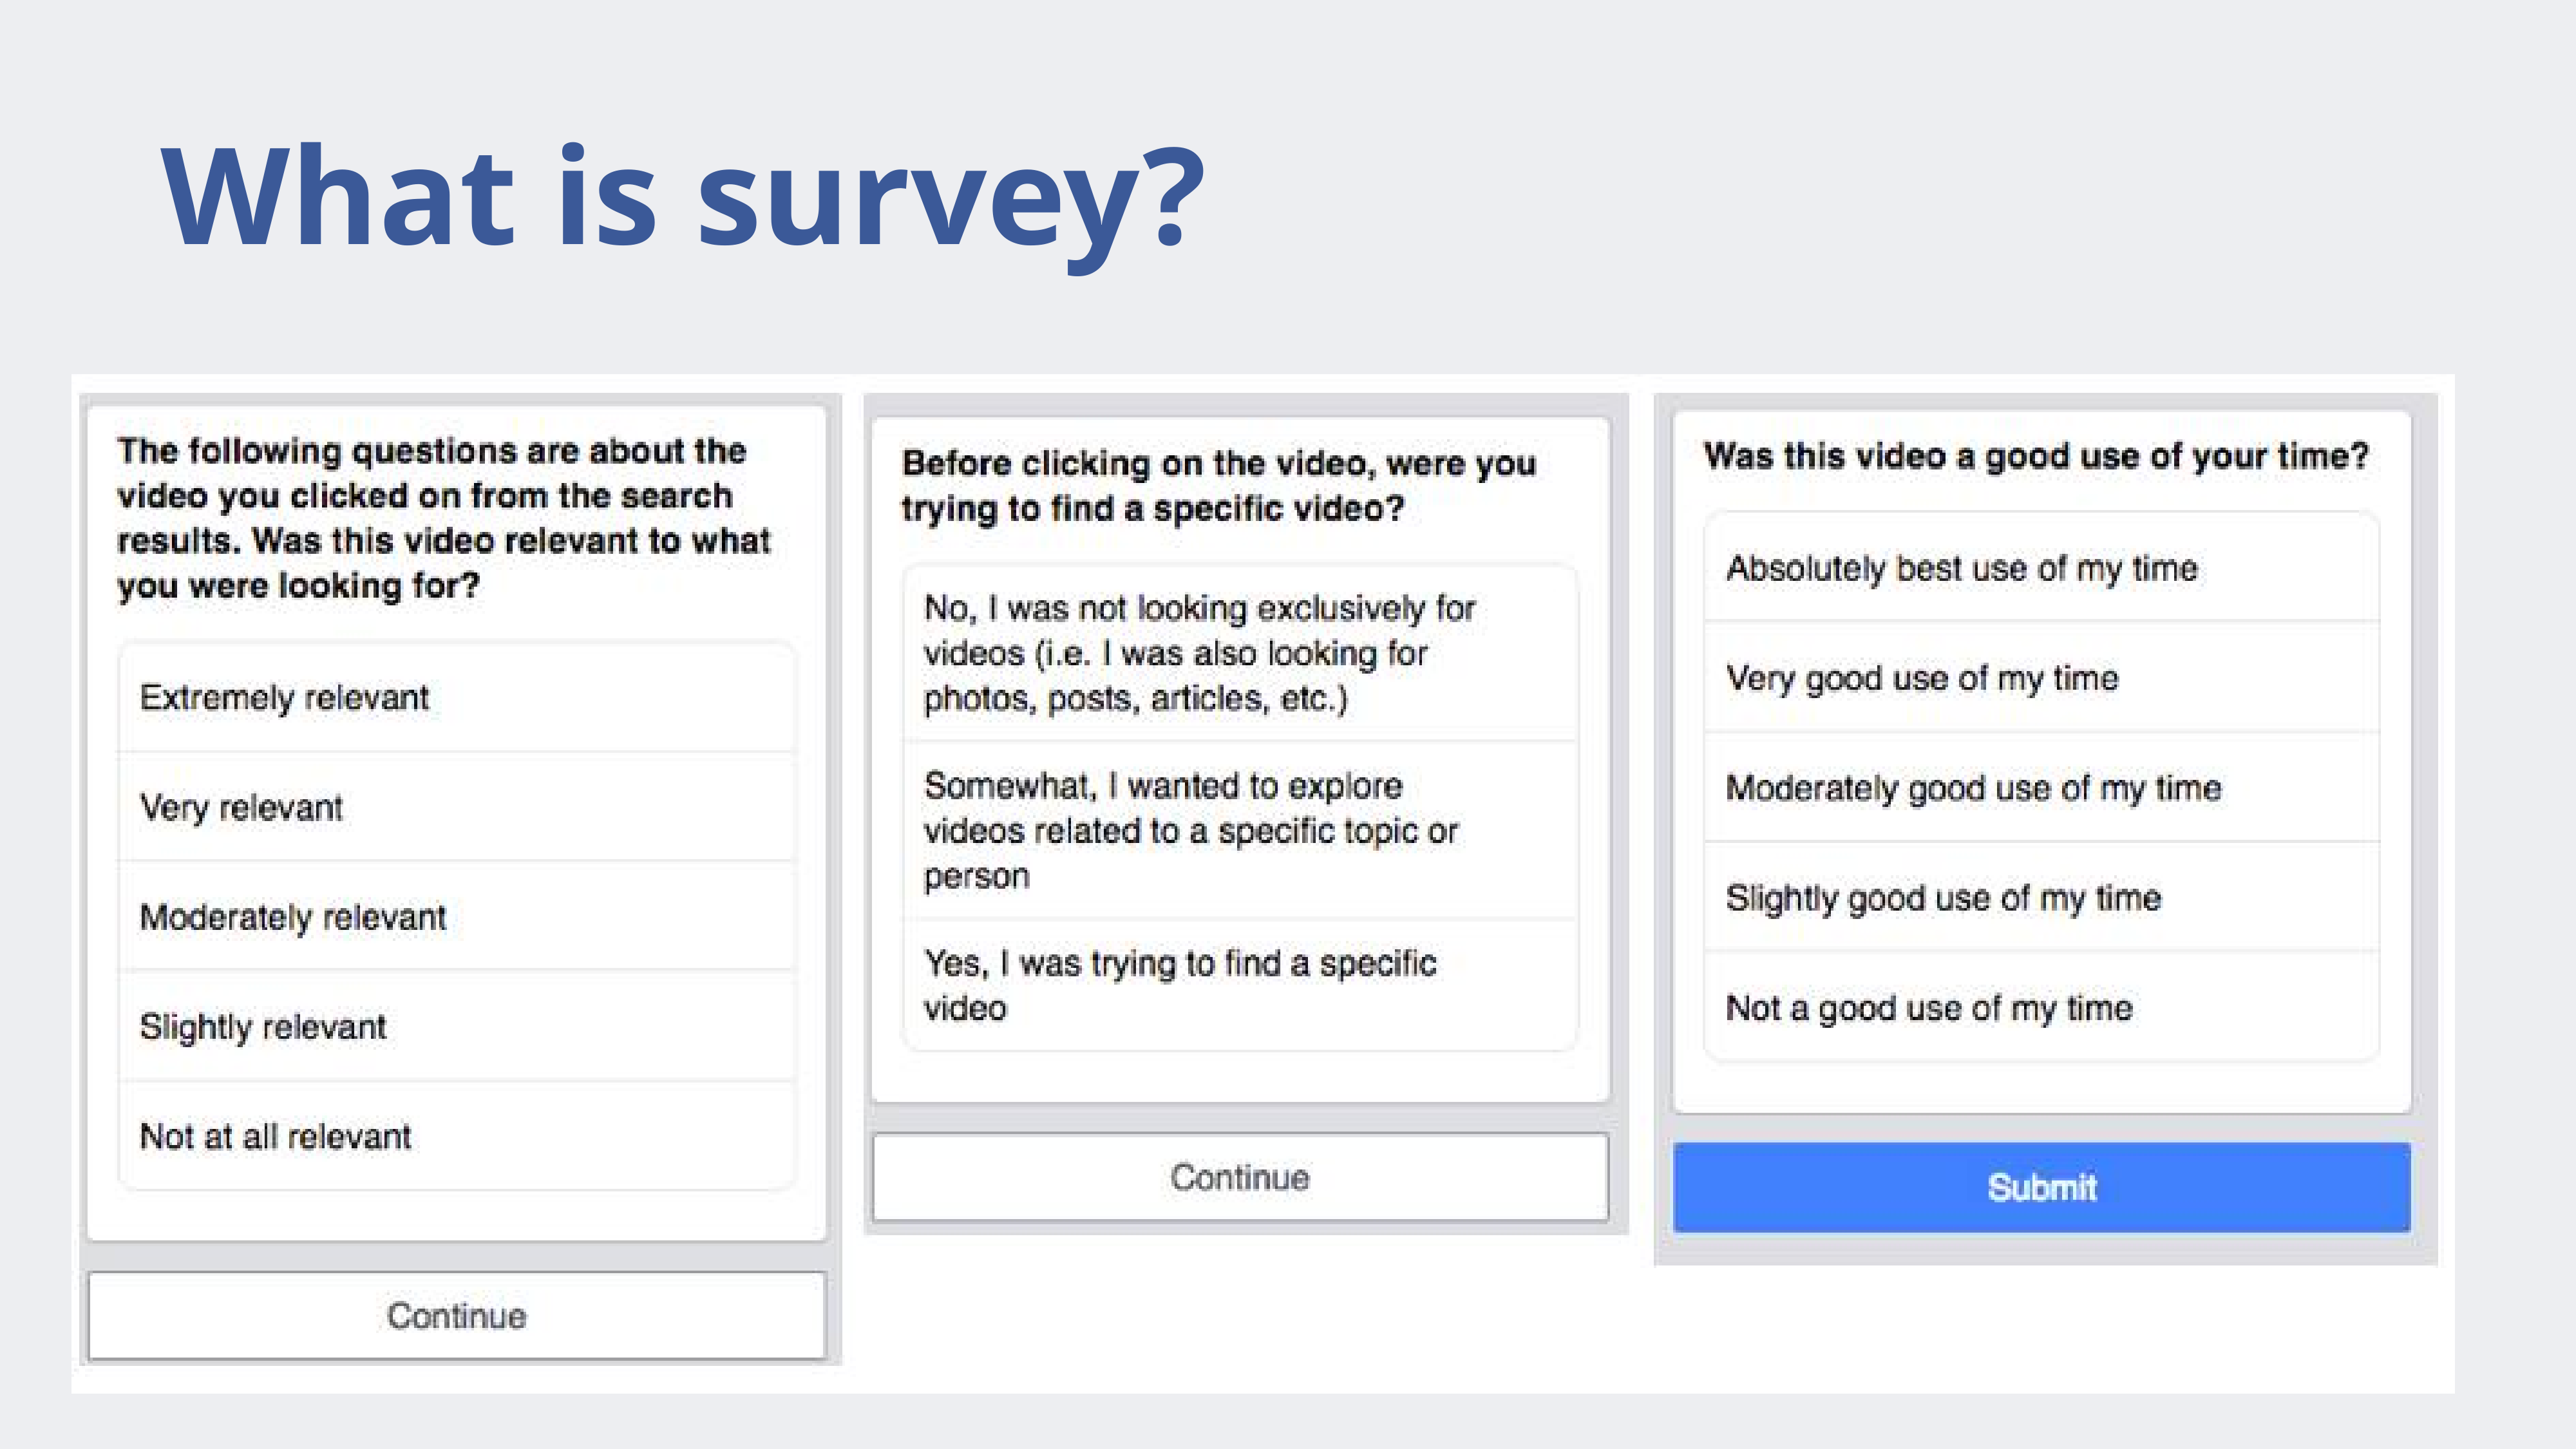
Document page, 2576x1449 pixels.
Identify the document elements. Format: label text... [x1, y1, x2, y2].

title What is survey? [160, 109, 2415, 305]
picture [71, 374, 2455, 1394]
